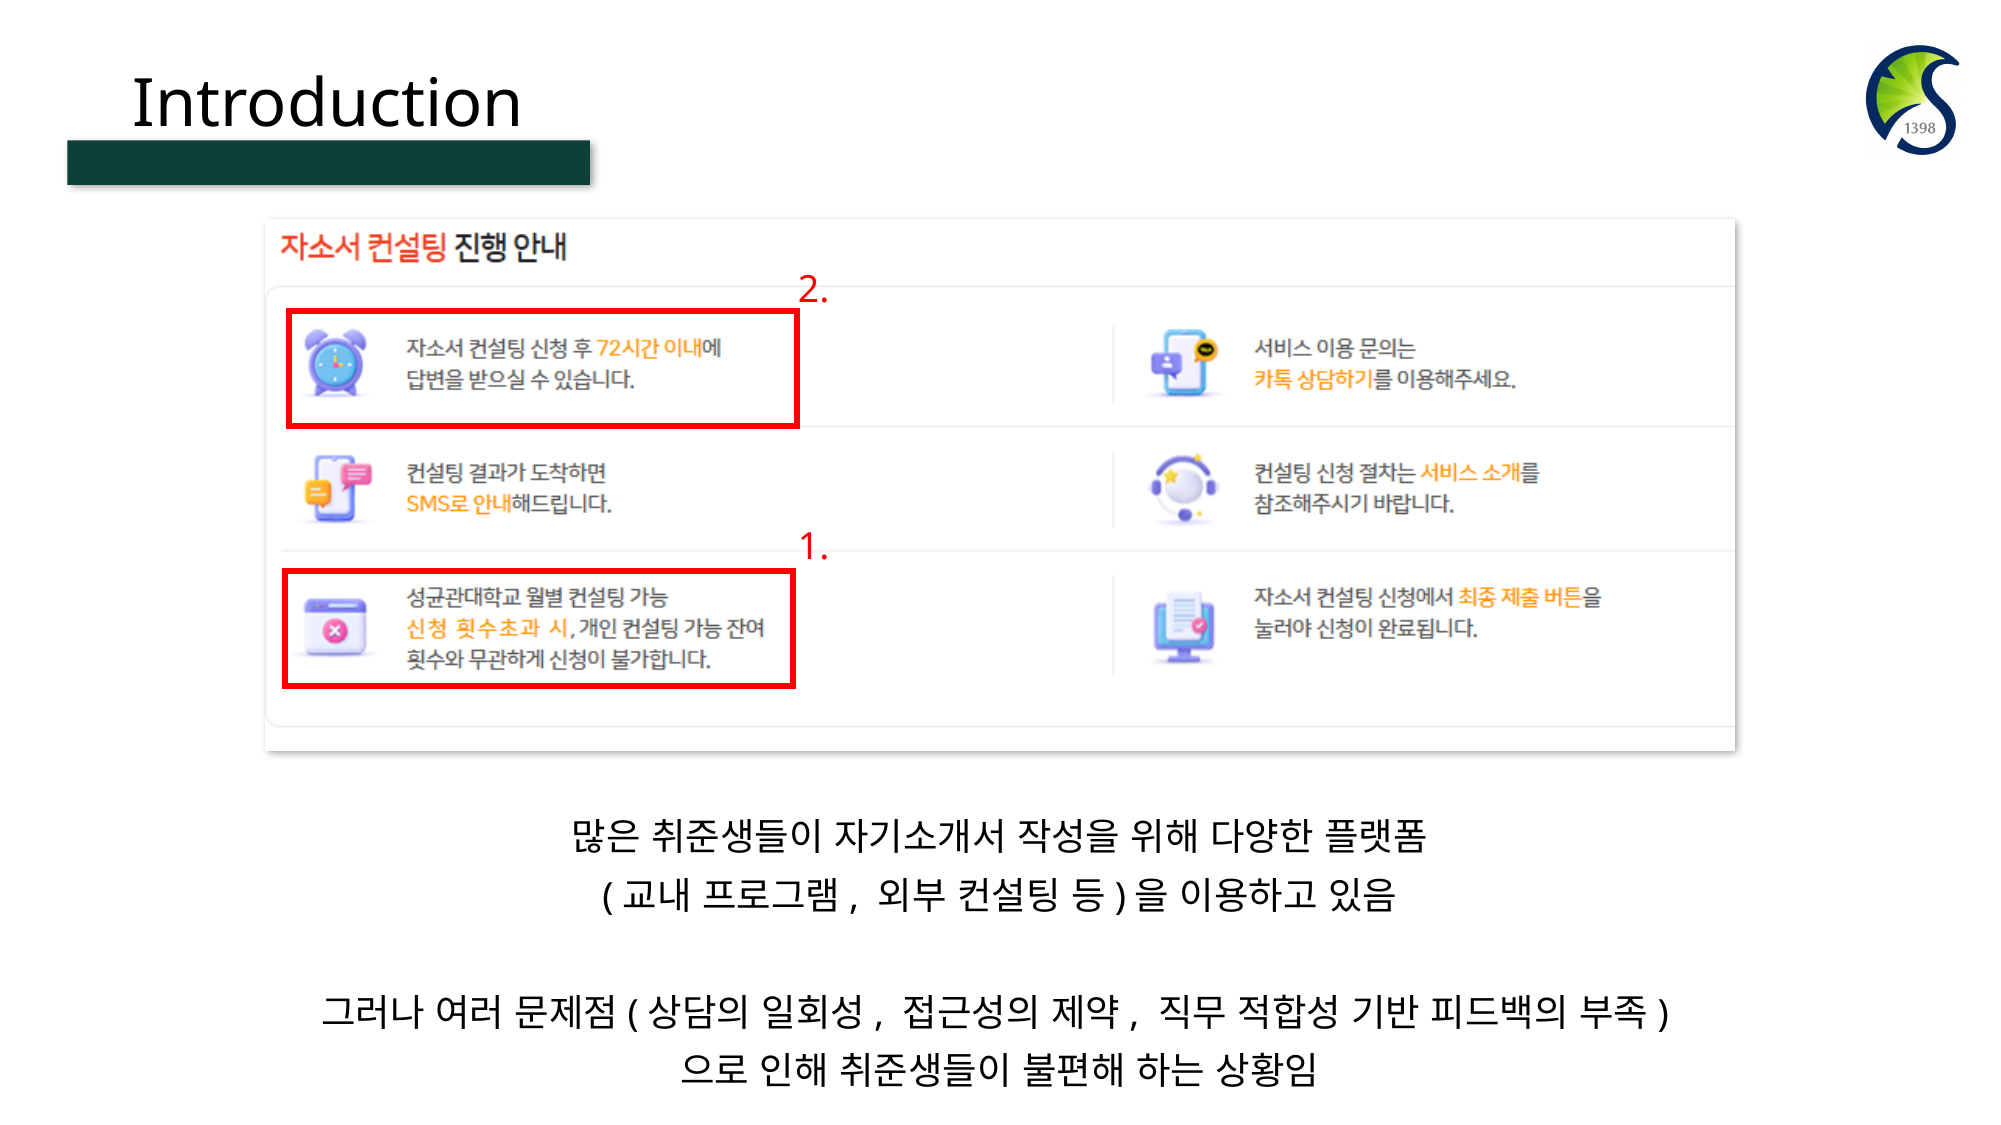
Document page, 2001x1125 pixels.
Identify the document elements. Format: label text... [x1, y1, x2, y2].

text_box [66, 139, 592, 187]
text_box Introduction [70, 27, 587, 147]
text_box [265, 218, 1735, 752]
text_box 많은 취준생들이 자기소개서 작성을 위해 다양한 플랫폼 (교내 프로그램, 외부 컨설팅 등)을 이용하고 있음 그러나 여러 문제점(상담의 일회성, 접근성의 제약, 직무 적합성 기반 피드백의 부족) 으로 인해 취준생들이 불편해 하는 상황임 [155, 792, 1845, 1100]
picture [1862, 42, 1964, 157]
